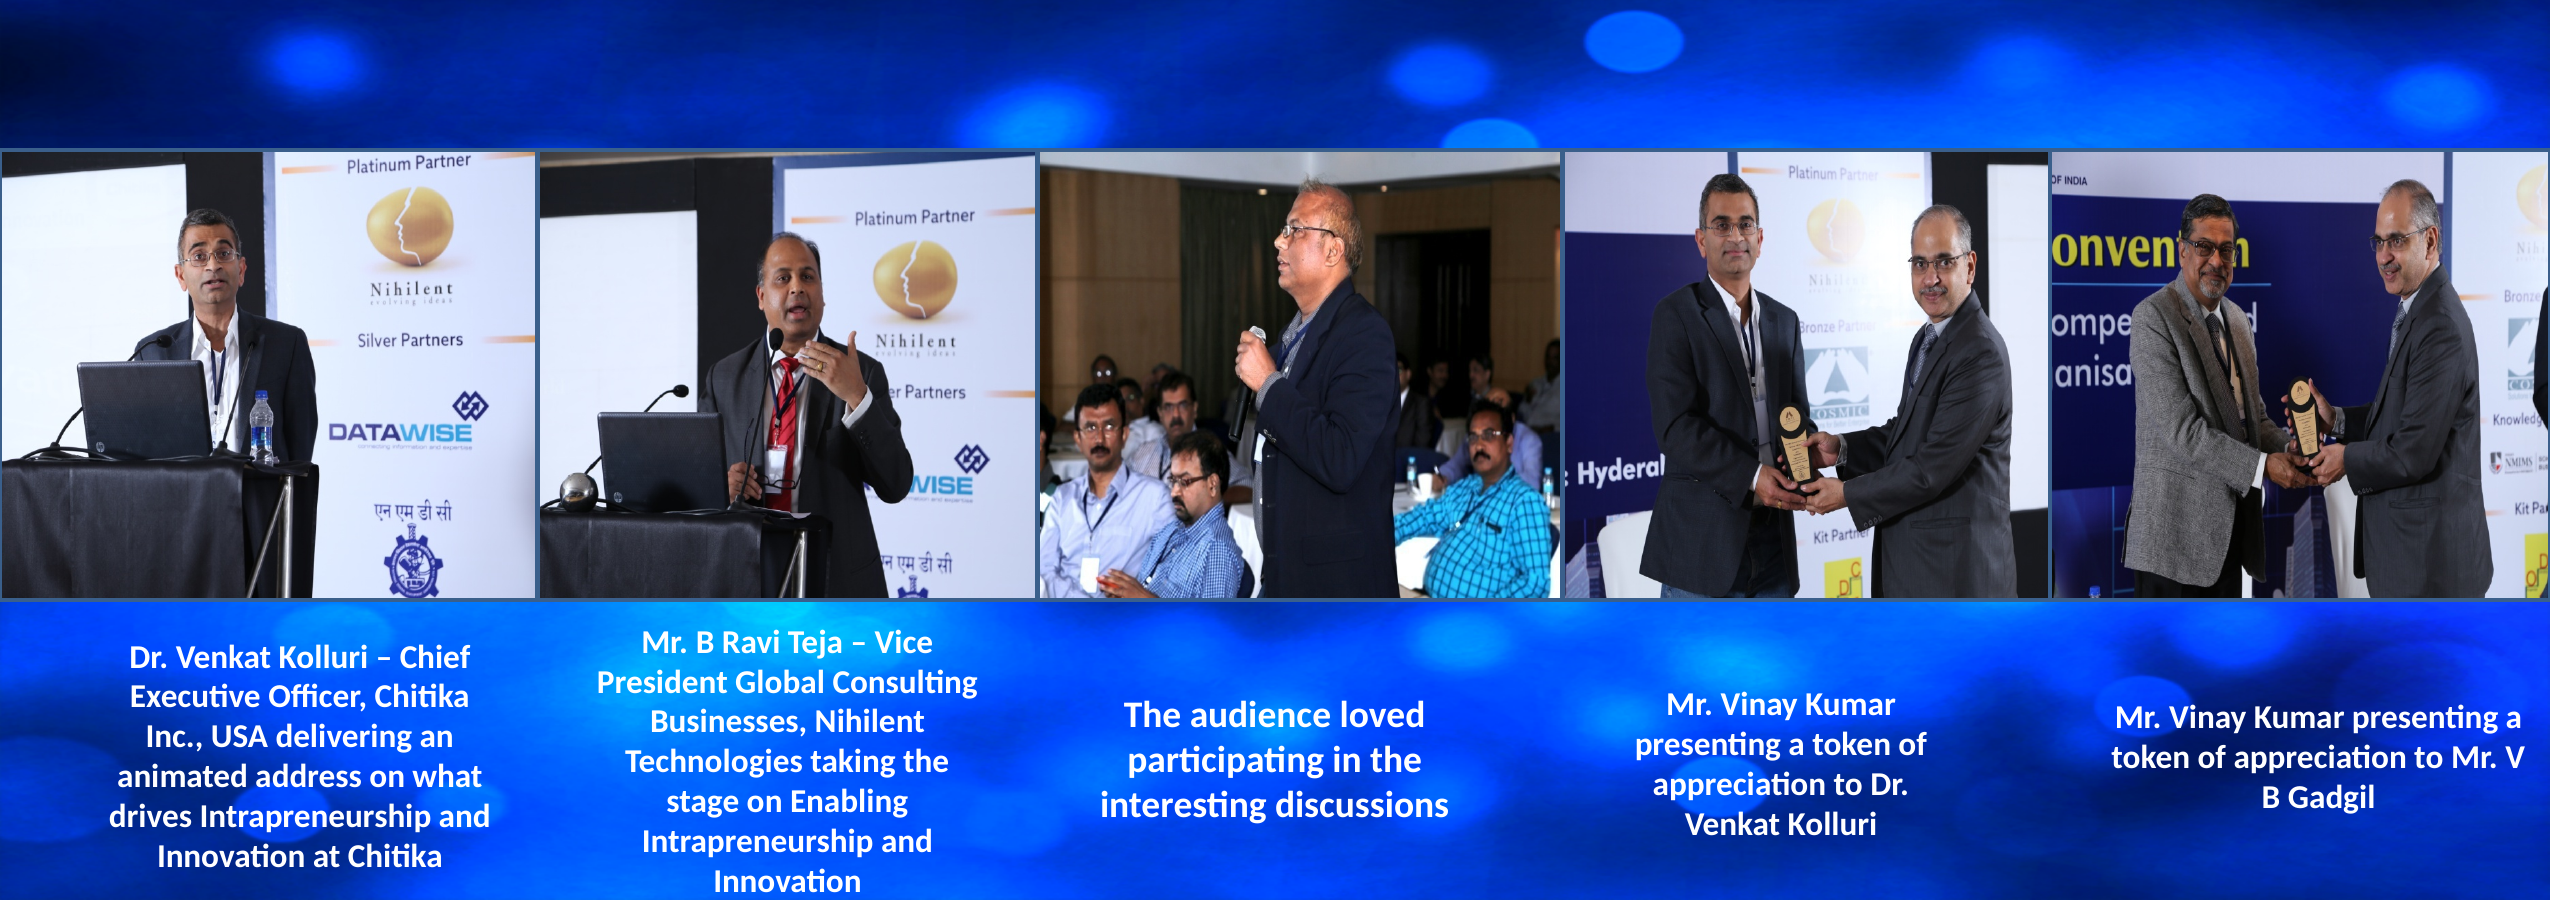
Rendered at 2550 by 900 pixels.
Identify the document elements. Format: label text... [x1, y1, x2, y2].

picture [0, 0, 2550, 148]
text_box [1035, 148, 1560, 602]
picture [0, 602, 717, 900]
text_box Mr. Vinay Kumar presenting a token of appreciation to Mr. V B Gadgil [2087, 648, 2550, 823]
text_box The audience loved participating in the interesting discussions [1049, 637, 1500, 833]
text_box [2048, 148, 2550, 602]
text_box Mr. Vinay Kumar presenting a token of appreciation to Dr. Venkat Kolluri [1587, 635, 1975, 850]
picture [837, 602, 2550, 900]
text_box [535, 148, 1035, 602]
text_box Dr. Venkat Kolluri – Chief Executive Officer, Chitika Inc., USA delivering an animated address on what drives Intrapreneurship and Innovation at Chitika [87, 587, 513, 882]
text_box [0, 148, 535, 602]
text_box [1560, 148, 2048, 602]
text_box Mr. B Ravi Teja – Vice President Global Consulting Businesses, Nihilent Technologies taking the stage on Enabling Intrapreneurship and Innovation [575, 612, 1000, 900]
